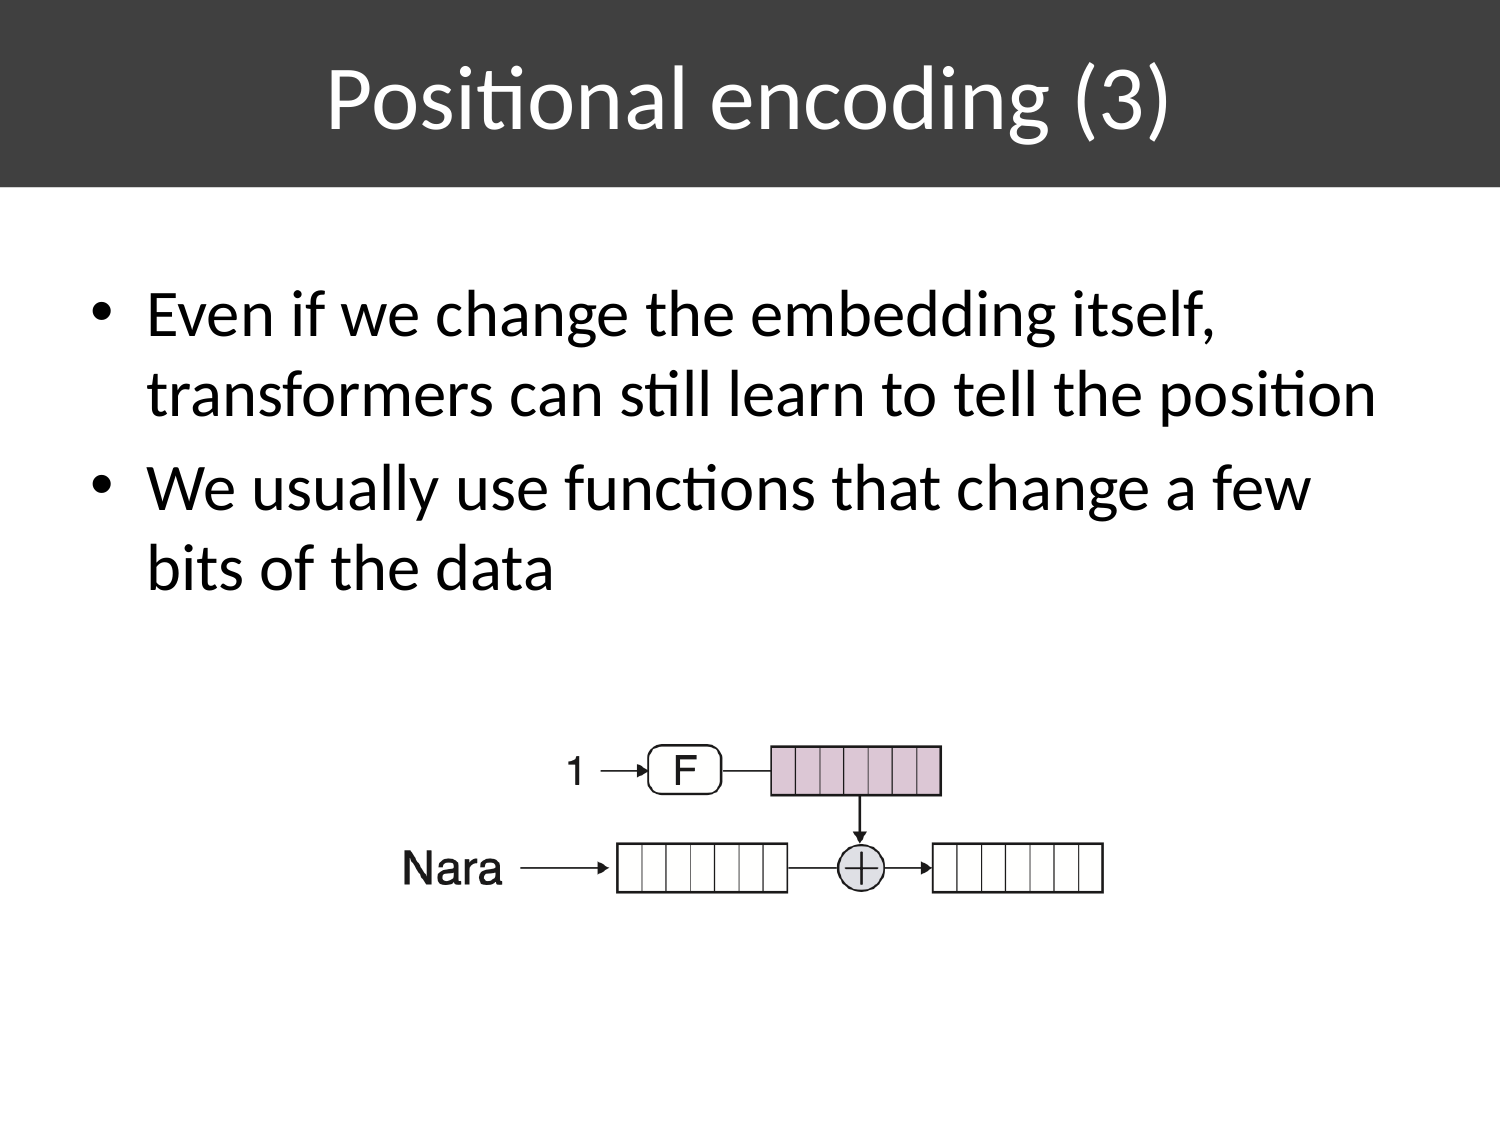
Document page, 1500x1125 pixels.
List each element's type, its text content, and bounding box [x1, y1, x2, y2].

list Even if we change the embedding itself, transformers can still learn to tell the position We usually use functions that change a few bits of the data [75, 262, 1425, 625]
title Positional encoding (3) [0, 0, 1500, 188]
picture [336, 700, 1163, 963]
